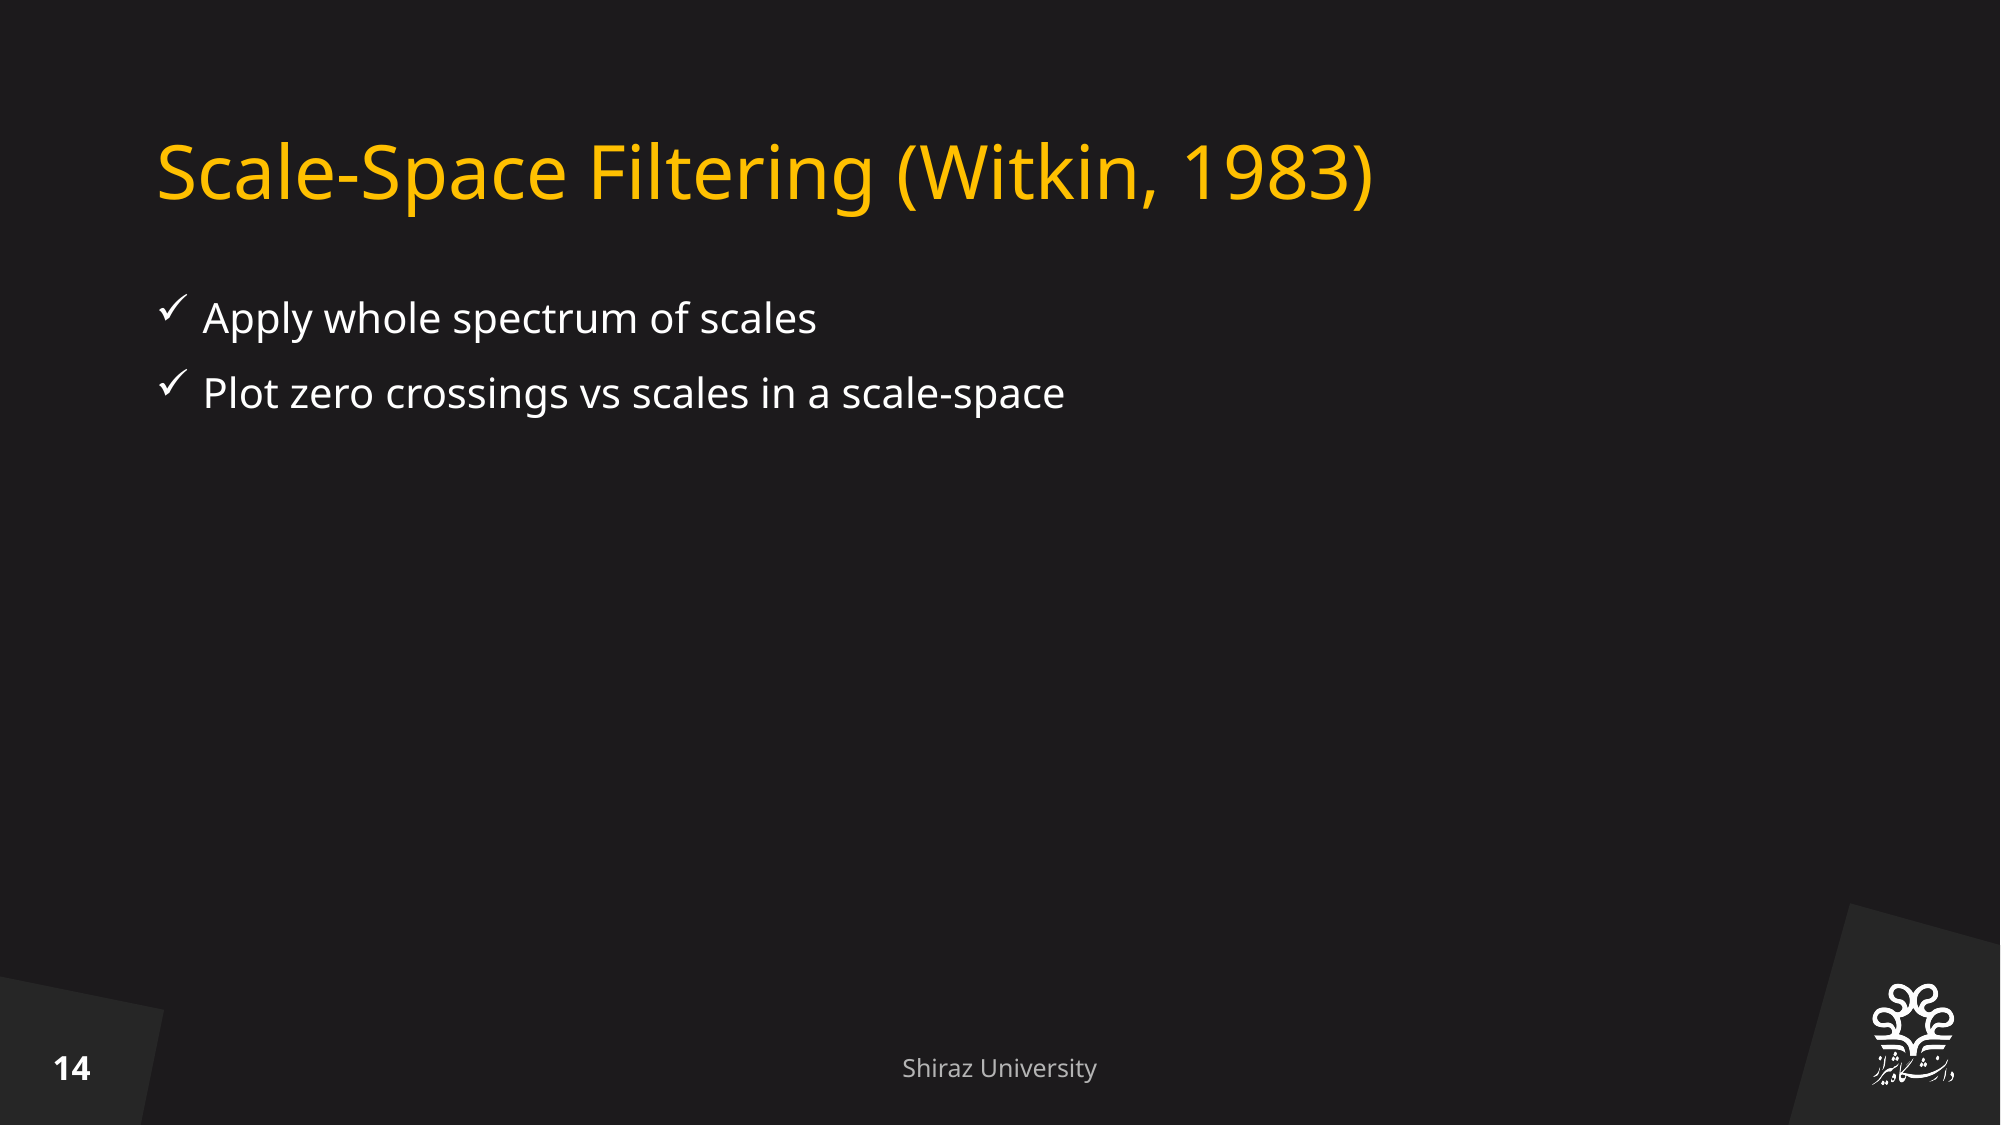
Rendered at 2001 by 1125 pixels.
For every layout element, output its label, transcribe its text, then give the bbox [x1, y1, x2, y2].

footer Shiraz University [662, 1039, 1338, 1100]
title Scale-Space Filtering (Witkin, 1983) [141, 113, 1635, 237]
slide_number 14 [15, 1039, 128, 1100]
text_box Apply whole spectrum of scales Plot zero crossings vs scales in a scale-space [141, 259, 1859, 424]
